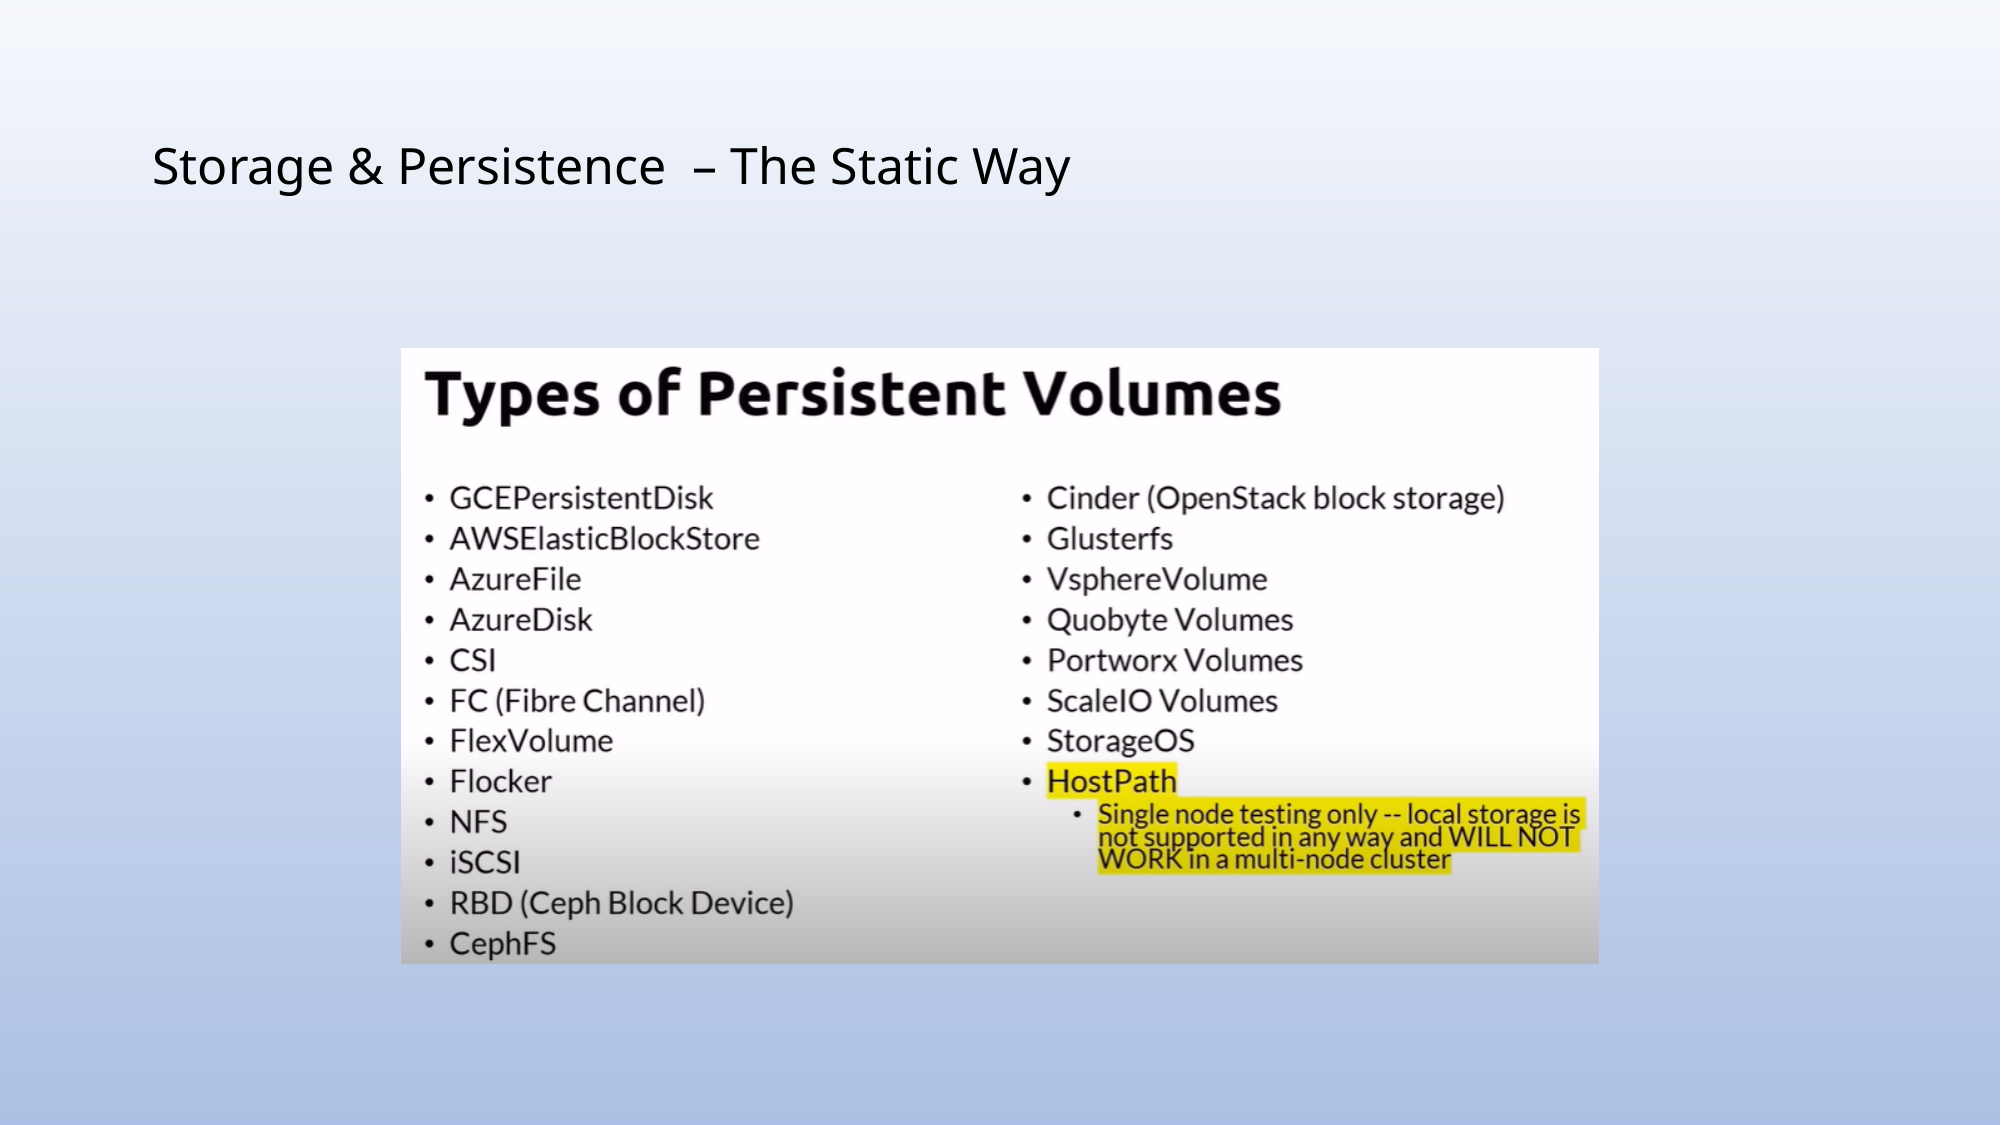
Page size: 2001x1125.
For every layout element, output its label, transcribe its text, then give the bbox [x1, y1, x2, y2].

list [401, 348, 1599, 964]
title Storage & Persistence – The Static Way [137, 59, 1863, 278]
